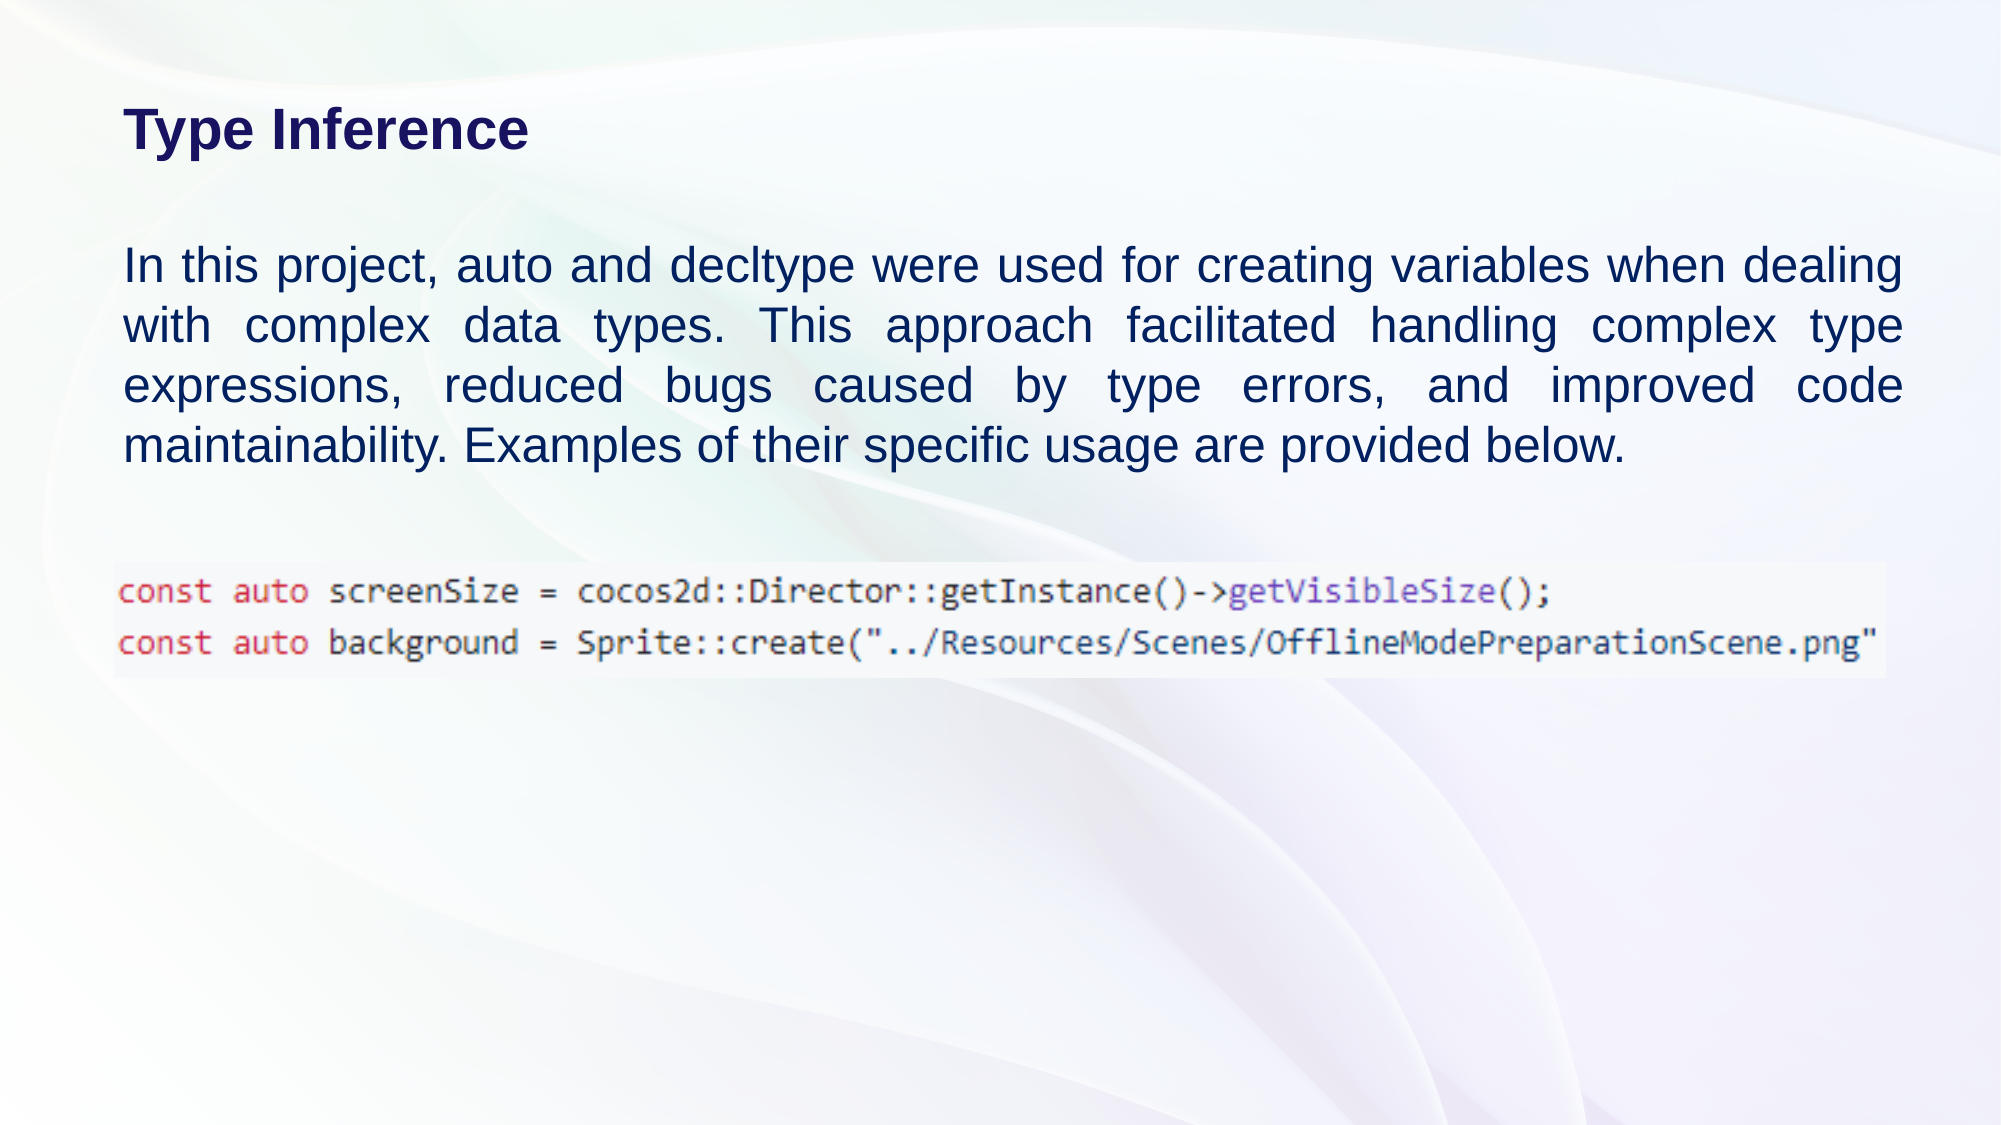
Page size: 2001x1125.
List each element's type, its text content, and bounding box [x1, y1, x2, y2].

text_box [108, 224, 1920, 678]
title Type Inference [108, 0, 1890, 169]
